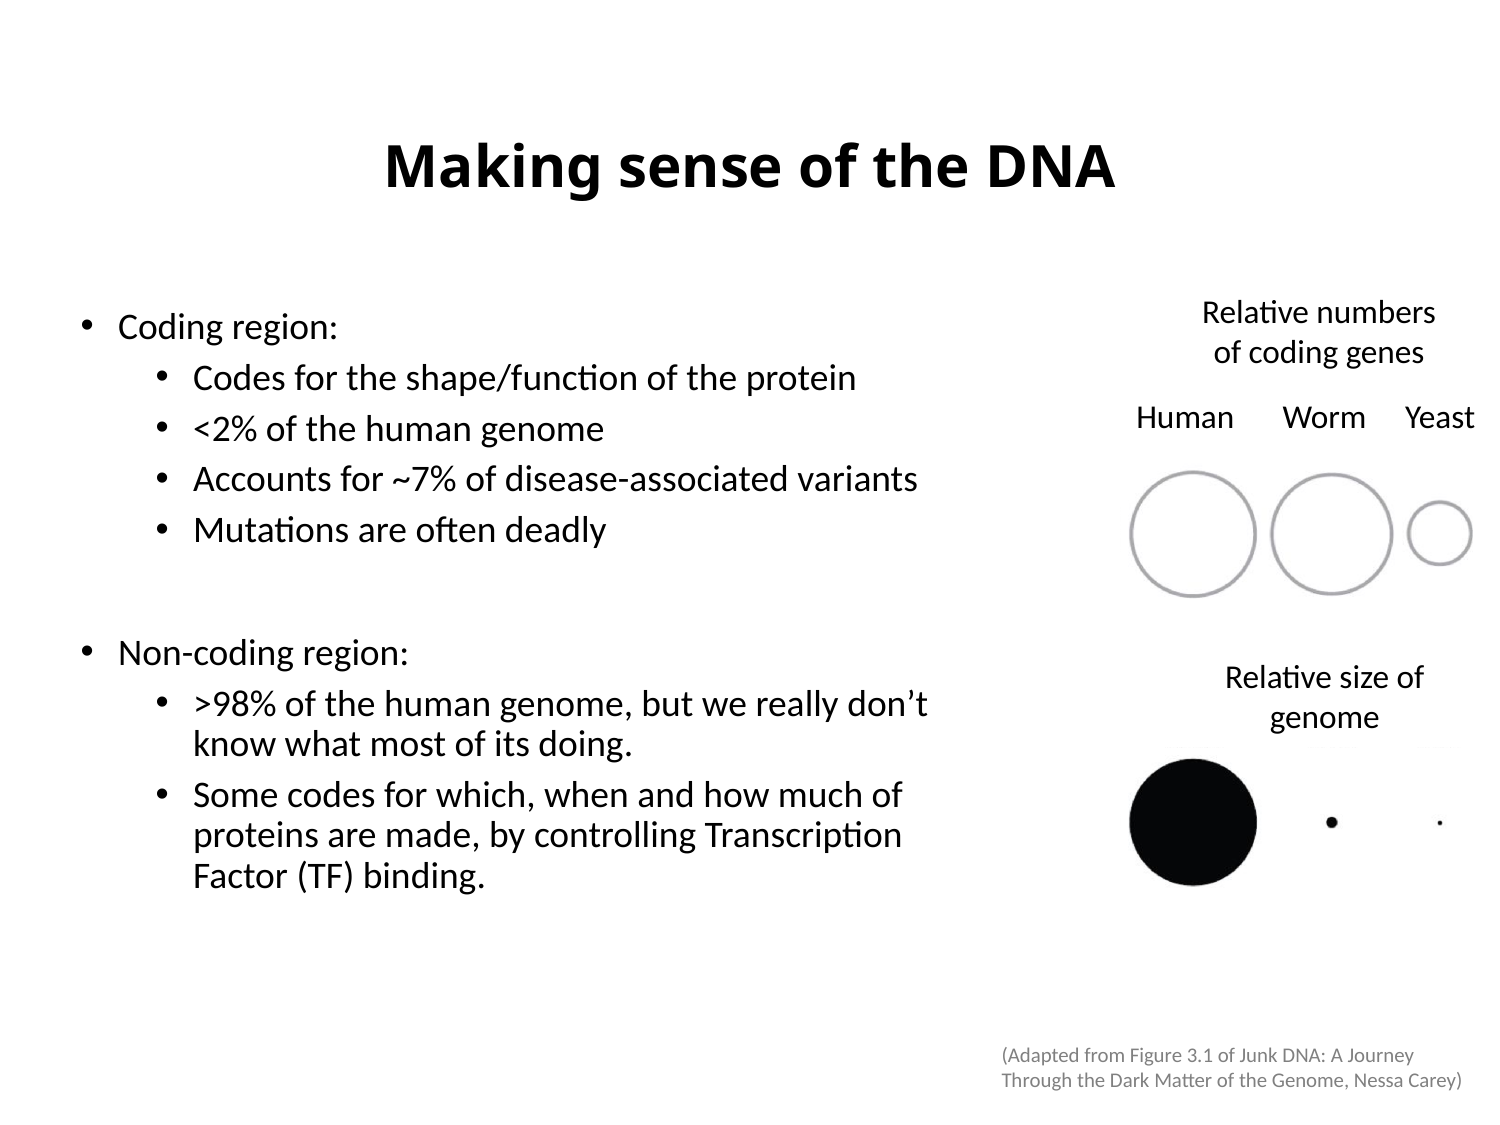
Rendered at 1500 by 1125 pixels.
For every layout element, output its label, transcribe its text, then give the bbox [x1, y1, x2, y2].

text_box Relative size of genome [1191, 647, 1459, 743]
text_box Human [1121, 387, 1250, 443]
picture [1120, 457, 1481, 604]
text_box (Adapted from Figure 3.1 of Junk DNA: A Journey Through the Dark Matter of the Genome, Nessa Carey) [986, 1034, 1500, 1099]
text_box Yeast [1390, 387, 1491, 443]
title Making sense of the DNA [103, 59, 1397, 278]
text_box Relative numbers of coding genes [1187, 282, 1452, 378]
picture [1120, 747, 1481, 895]
list Coding region: Codes for the shape/function of the protein <2% of the human genome Accounts for ~7% of disease-associated variants Mutations are often deadly Non-coding region: >98% of the human genome, but we really don’t know what most of its doing. Some codes for which, when and how much of proteins are made, by controlling Transcription Factor (TF) binding. [65, 299, 950, 1037]
text_box Worm [1268, 387, 1382, 443]
